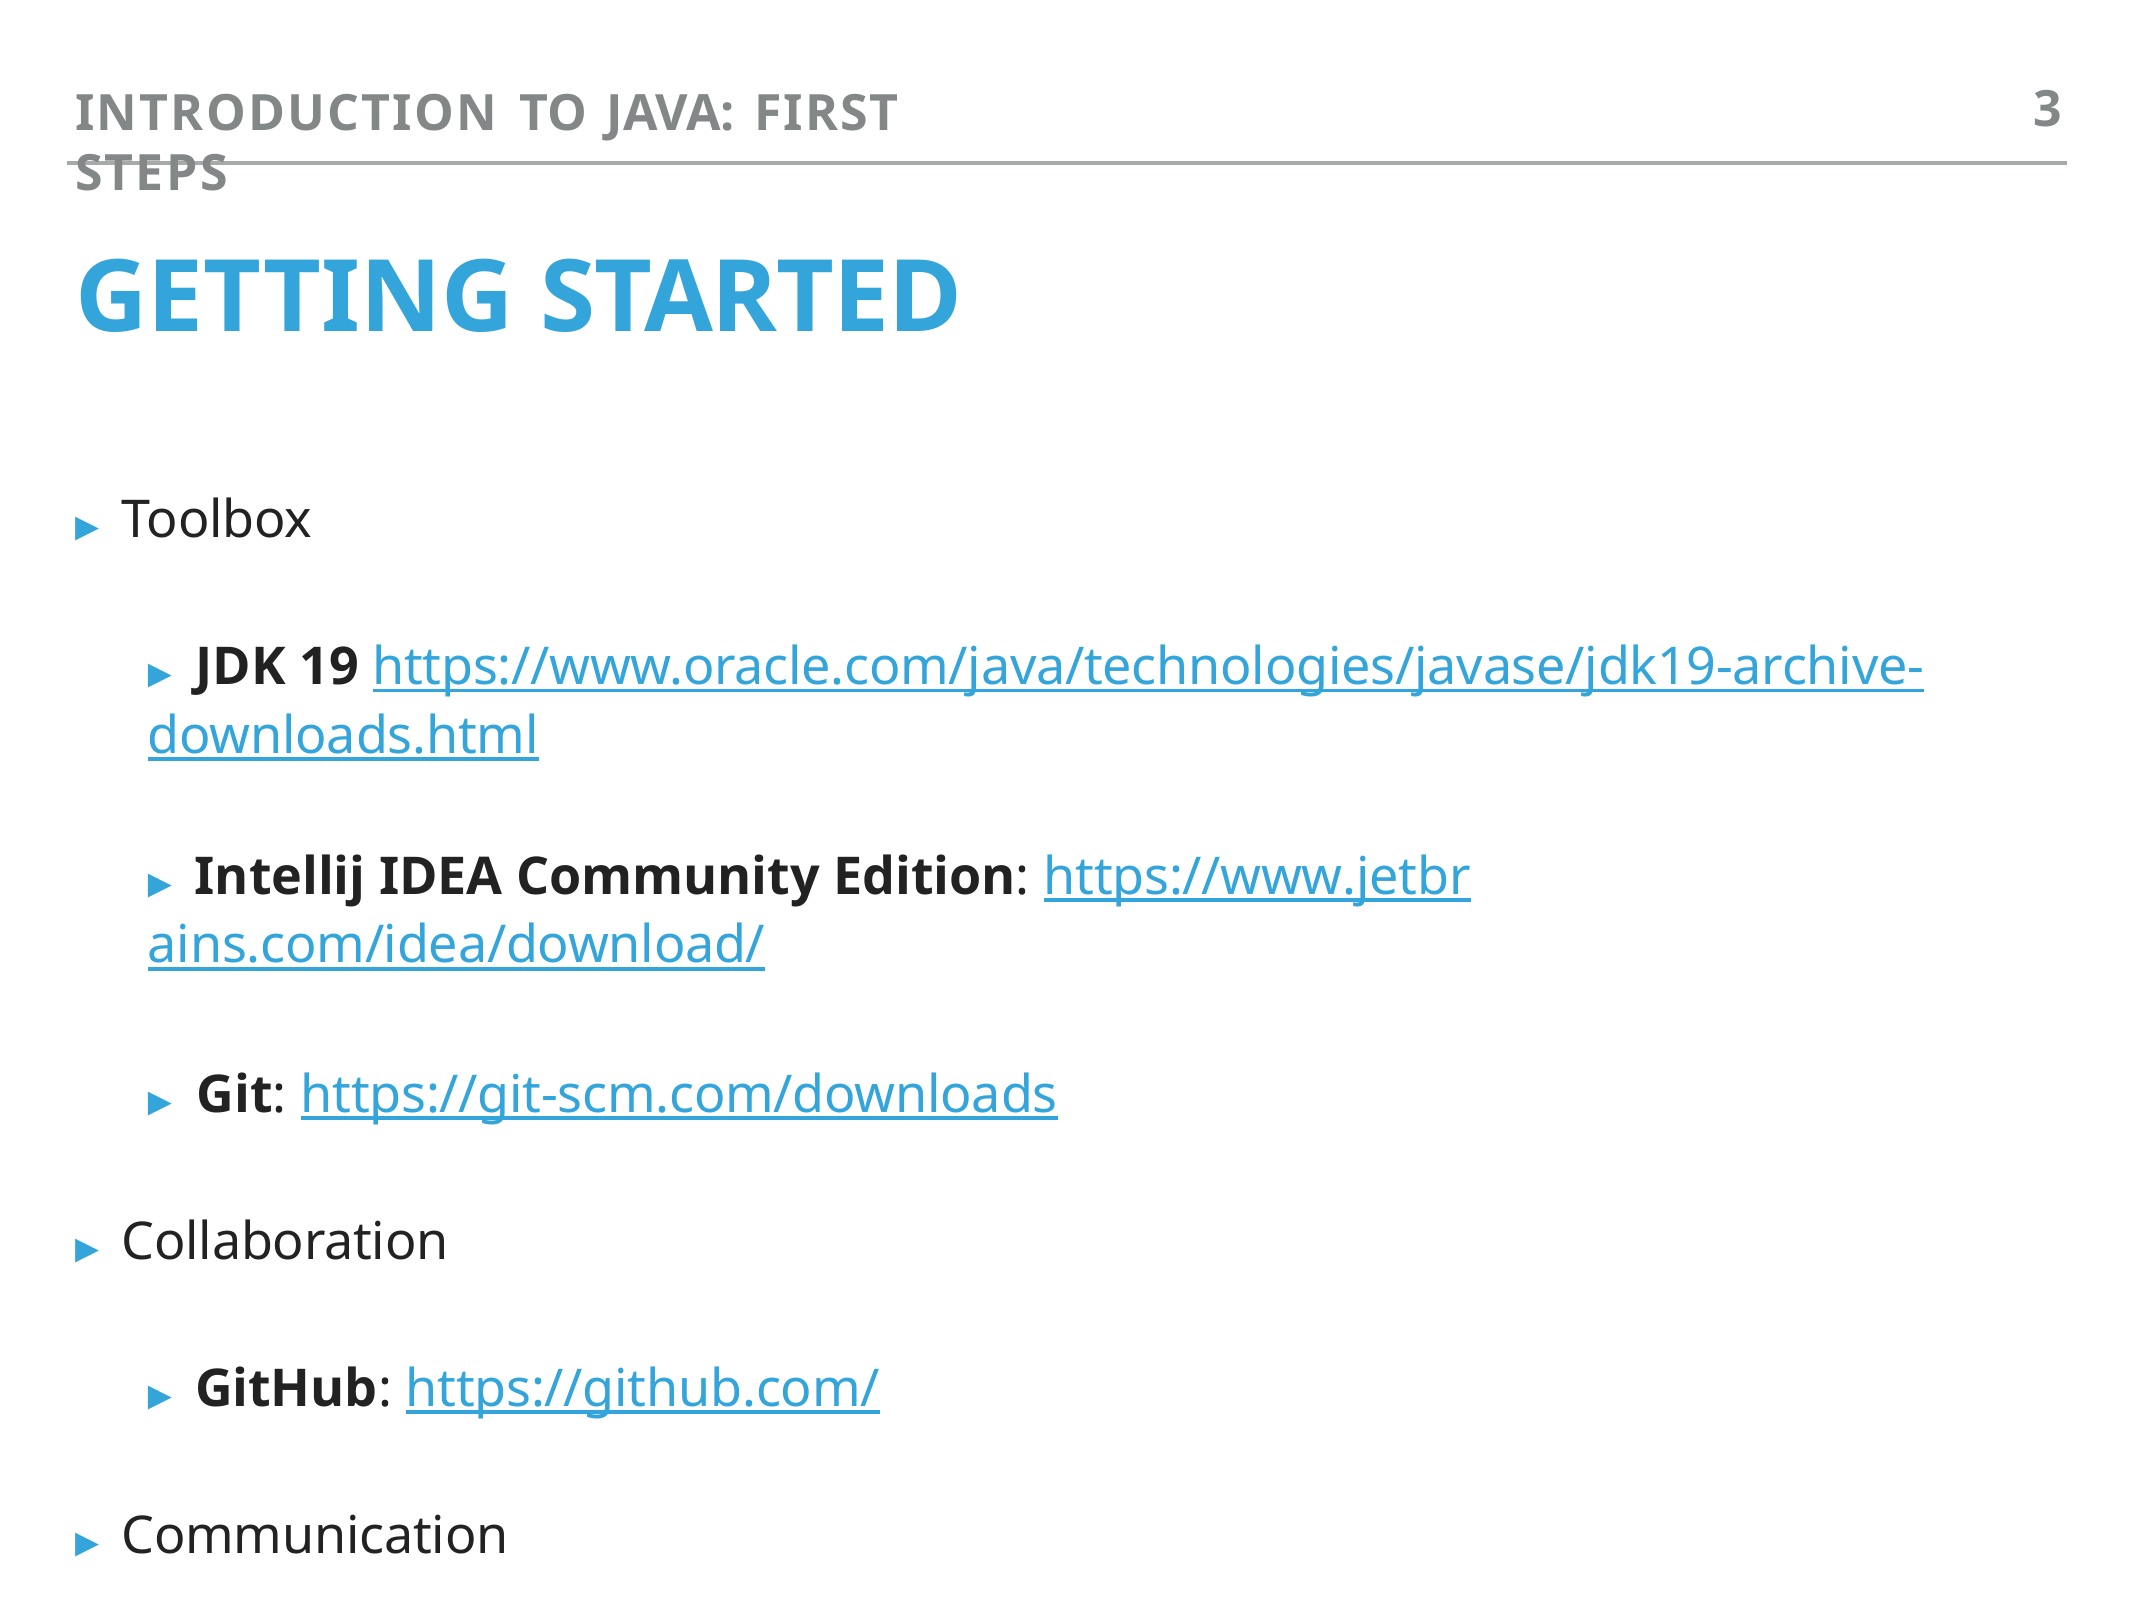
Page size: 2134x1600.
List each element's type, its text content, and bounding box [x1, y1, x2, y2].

title GETTING STARTED [72, 229, 2002, 444]
text_box 3 [2031, 74, 2060, 137]
text_box INTRODUCTION TO JAVA: FIRST STEPS [72, 78, 972, 201]
list ▸ Toolbox ▸ JDK 19 https://www.oracle.com/java/technologies/javase/jdk19-archive-downloads.html ▸ Intellij IDEA Community Edition: https://www.jetbrains.com/idea/download/ ▸ Git: https://git-scm.com/downloads ▸ Collaboration ▸ GitHub: https://github.com/ ▸ Communication ▸ Telegram [72, 444, 2054, 1600]
